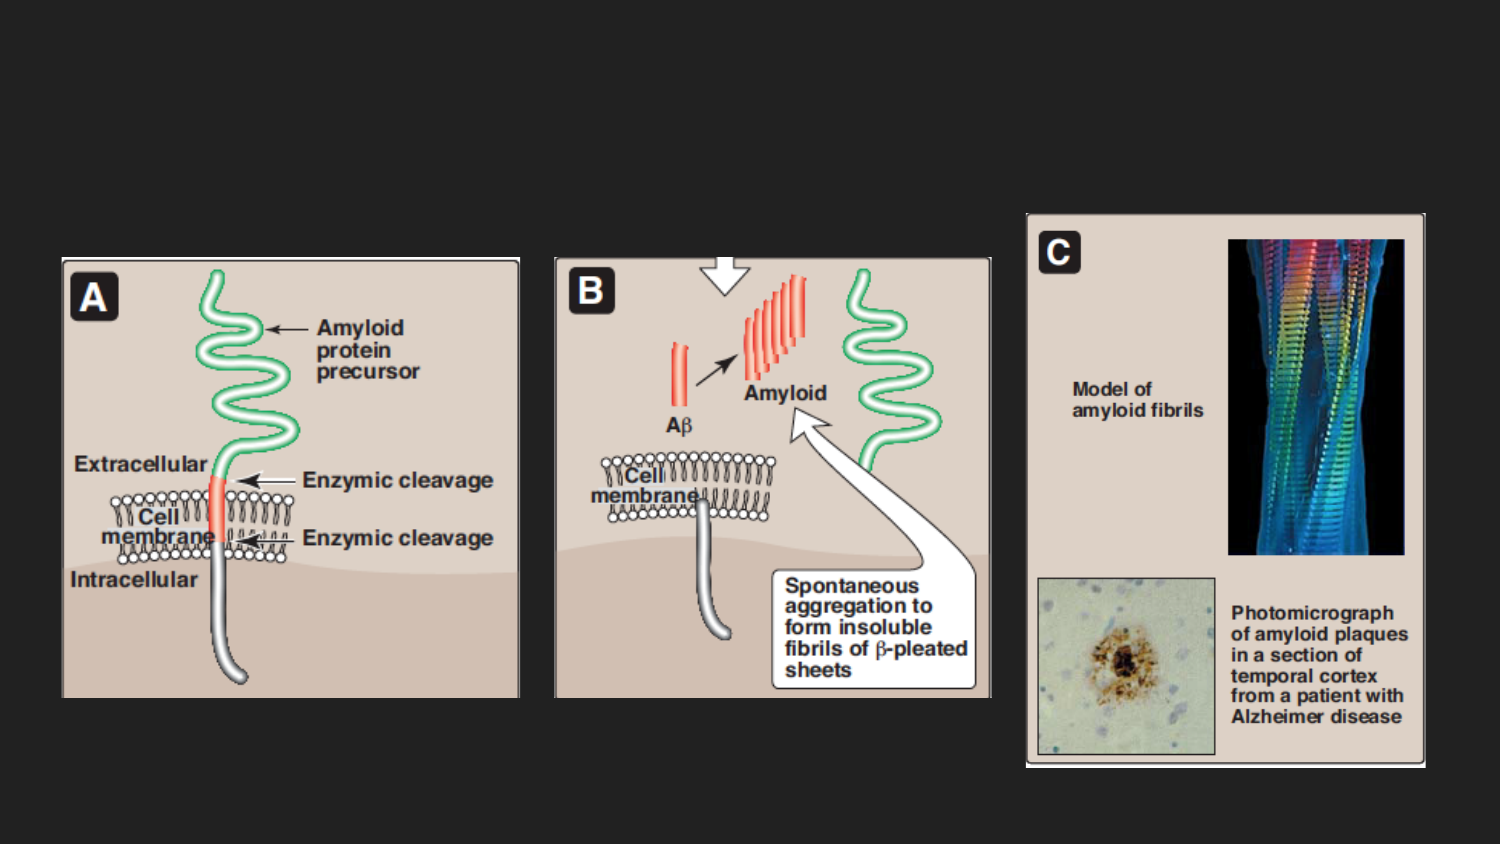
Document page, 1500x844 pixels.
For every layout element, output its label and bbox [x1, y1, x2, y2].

picture [61, 257, 521, 698]
picture [553, 257, 992, 698]
picture [1025, 213, 1426, 768]
